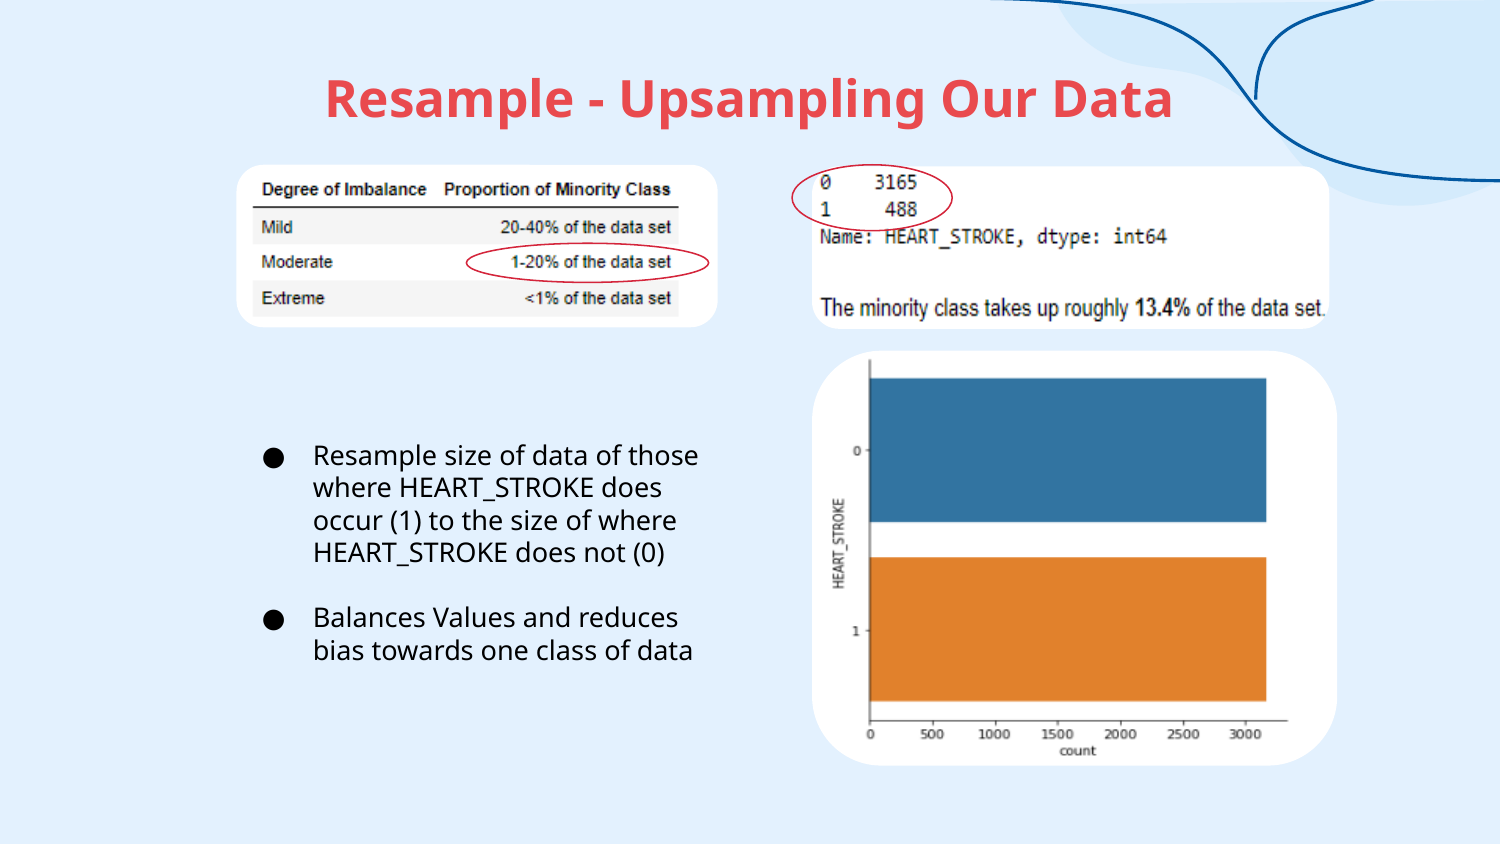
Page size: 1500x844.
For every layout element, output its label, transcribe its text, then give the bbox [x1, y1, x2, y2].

title Resample - Upsampling Our Data [116, 51, 1383, 144]
text_box [792, 179, 806, 217]
picture [811, 166, 1330, 330]
picture [236, 164, 718, 328]
text_box Resample size of data of those where HEART_STROKE does occur (1) to the size of where HEART_STROKE does not (0) Balances Values and reduces bias towards one class of data [222, 350, 732, 754]
picture [811, 350, 1338, 766]
